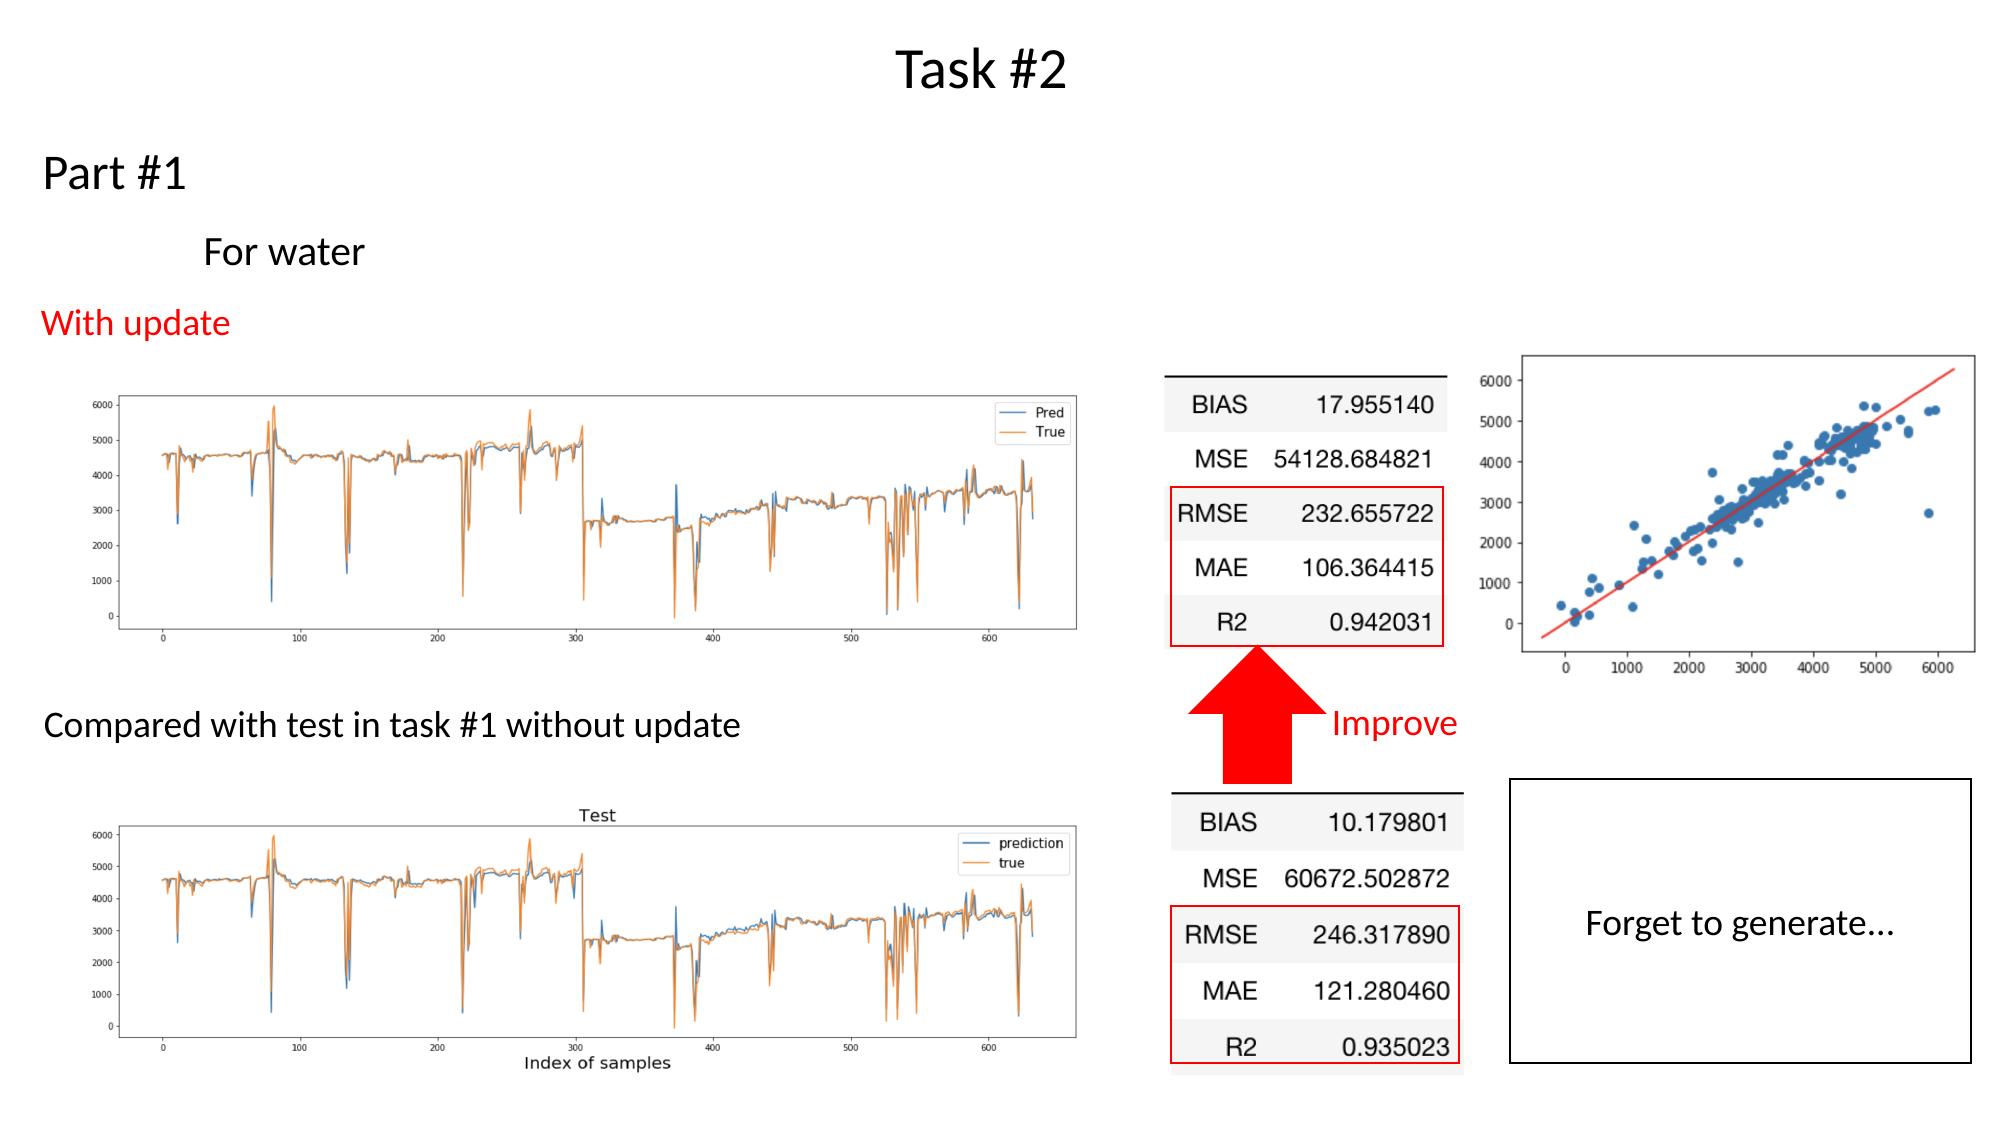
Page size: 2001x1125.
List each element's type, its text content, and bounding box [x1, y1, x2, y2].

text_box Task #2 [880, 22, 1084, 108]
picture [87, 800, 1085, 1085]
text_box For water [188, 216, 381, 282]
text_box [1187, 664, 1317, 762]
picture [1152, 762, 1492, 1085]
picture [1471, 344, 1990, 678]
picture [1152, 340, 1462, 664]
text_box Compared with test in task #1 without update [28, 693, 757, 753]
text_box Forget to generate... [1509, 778, 1972, 1064]
picture [87, 384, 1085, 646]
text_box Part #1 [27, 132, 203, 208]
text_box With update [26, 290, 247, 351]
text_box Improve [1317, 690, 1474, 750]
